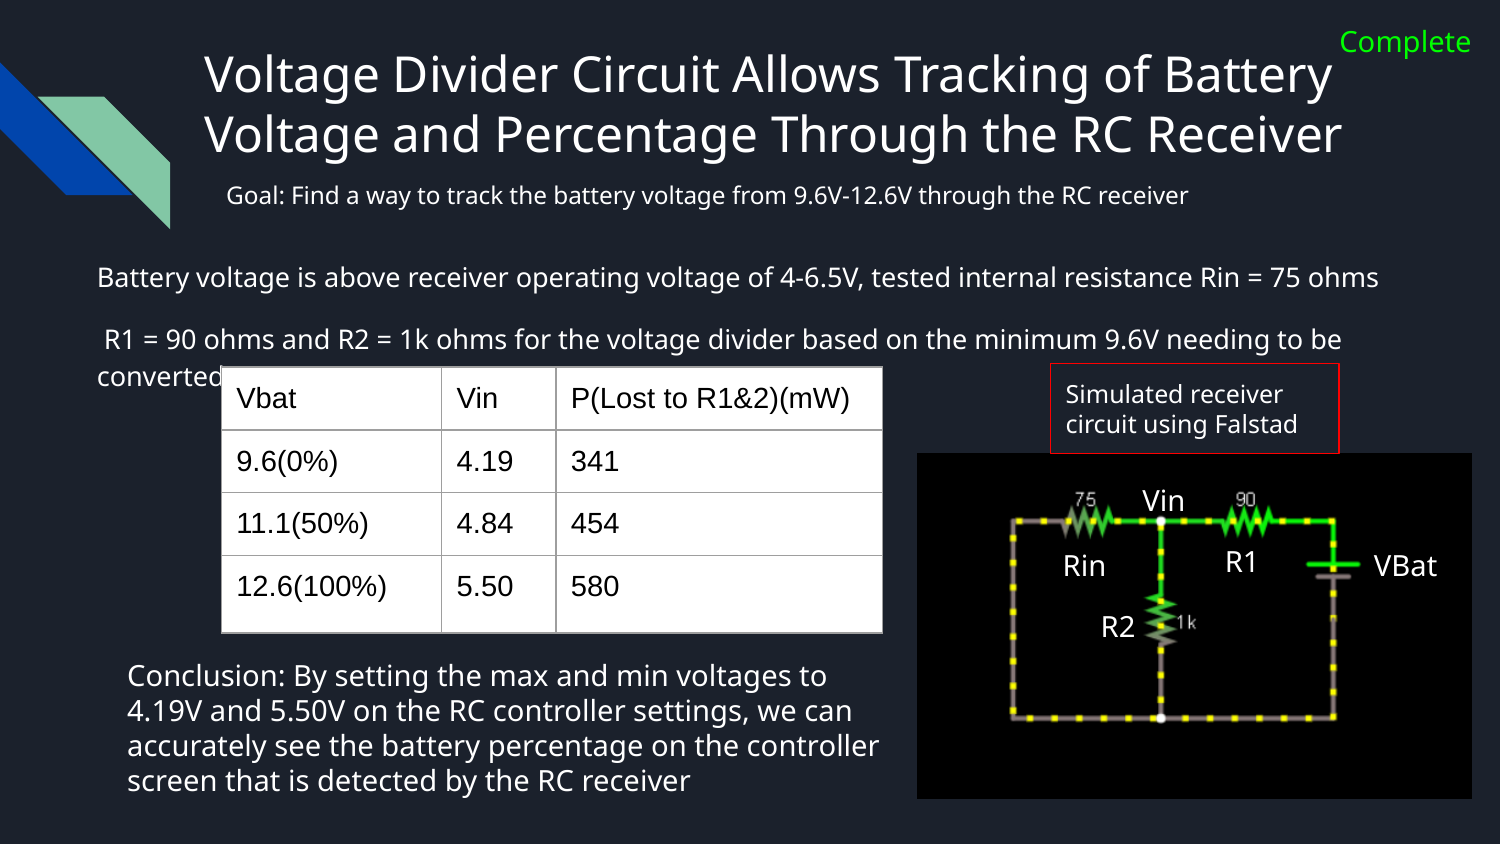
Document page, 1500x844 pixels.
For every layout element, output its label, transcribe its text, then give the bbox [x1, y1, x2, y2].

text_box Simulated receiver circuit using Falstad [1050, 363, 1340, 452]
table_cell 12.6(100%) [222, 556, 441, 632]
list Goal: Find a way to track the battery voltage from 9.6V-12.6V through the RC receiver [211, 109, 1323, 225]
table_cell 454 [557, 493, 882, 555]
table_header P(Lost to R1&2)(mW) [557, 368, 882, 429]
table_cell 4.19 [442, 431, 555, 492]
table_header Vbat [222, 368, 441, 429]
table_cell 341 [557, 431, 882, 492]
title Voltage Divider Circuit Allows Tracking of Battery Voltage and Percentage Through the RC Receiver [189, 28, 1393, 179]
table_cell 5.50 [442, 556, 555, 632]
text_box Conclusion: By setting the max and min voltages to 4.19V and 5.50V on the RC controller settings, we can accurately see the battery percentage on the controller screen that is detected by the RC receiver [112, 642, 918, 813]
table_cell 9.6(0%) [222, 431, 441, 492]
table_cell 4.84 [442, 493, 555, 555]
text_box Complete [1324, 8, 1500, 74]
picture [917, 453, 1472, 800]
table_cell 580 [557, 556, 882, 632]
table_header Vin [442, 368, 555, 429]
table_cell 11.1(50%) [222, 493, 441, 555]
list Battery voltage is above receiver operating voltage of 4-6.5V, tested internal resistance Rin = 75 ohms R1 = 90 ohms and R2 = 1k ohms for the voltage divider based on the minimum 9.6V needing to be converted to 4V: [81, 240, 1482, 719]
